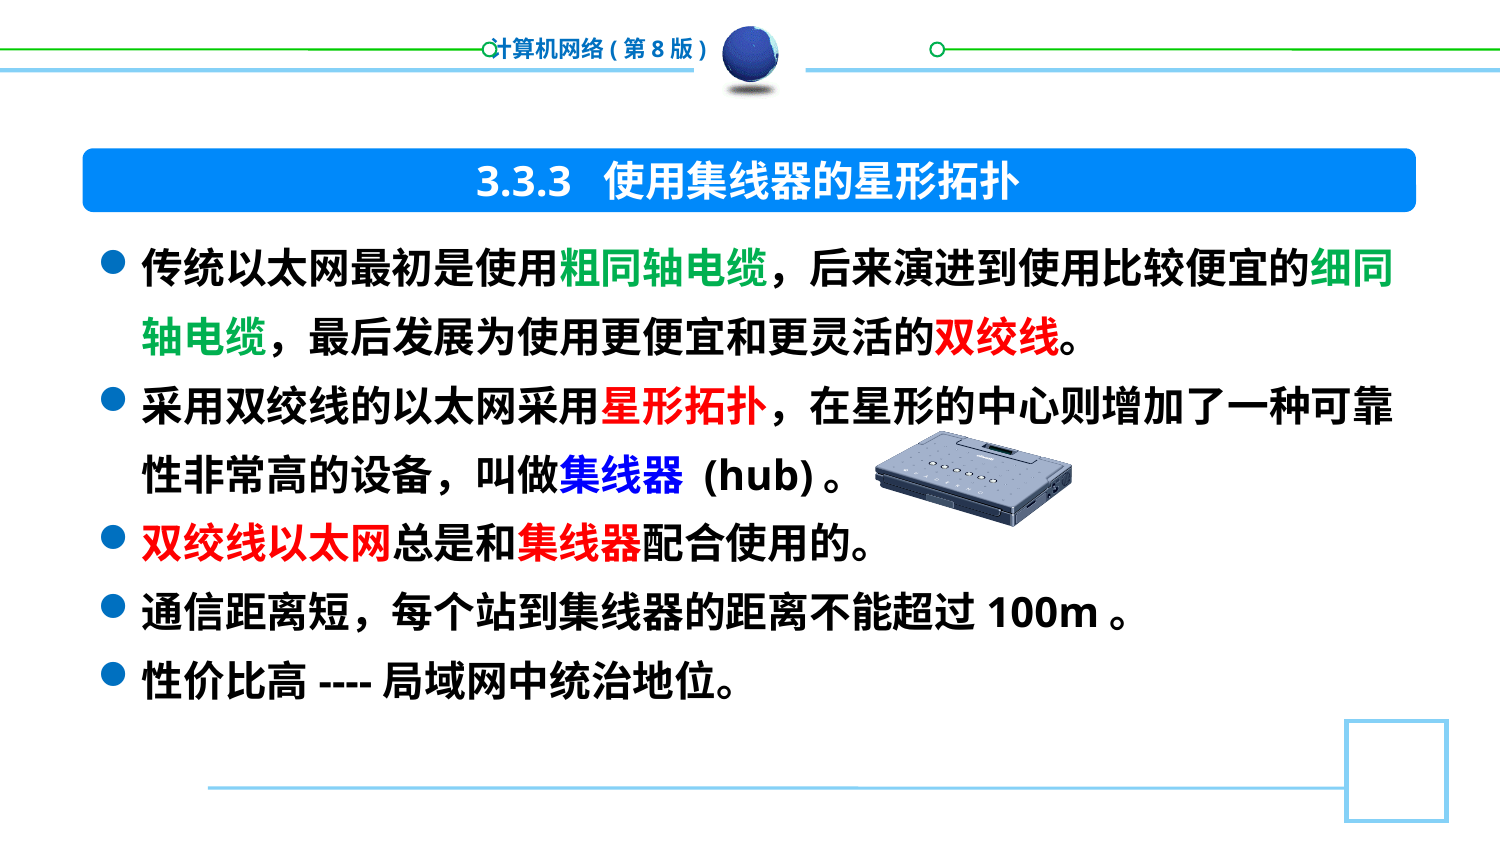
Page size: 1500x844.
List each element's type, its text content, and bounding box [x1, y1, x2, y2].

text_box [82, 148, 460, 213]
text_box 传统以太网最初是使用粗同轴电缆，后来演进到使用比较便宜的细同轴电缆，最后发展为使用更便宜和更灵活的双绞线。 采用双绞线的以太网采用星形拓扑，在星形的中心则增加了一种可靠性非常高的设备，叫做集线器 (hub)。 双绞线以太网总是和集线器配合使用的。 通信距离短，每个站到集线器的距离不能超过100m。 性价比高----局域网中统治地位。 [82, 216, 1416, 713]
text_box [1037, 148, 1417, 213]
picture [874, 431, 1072, 527]
text_box 3.3.3 使用集线器的星形拓扑 [460, 147, 1037, 213]
picture [720, 24, 780, 100]
